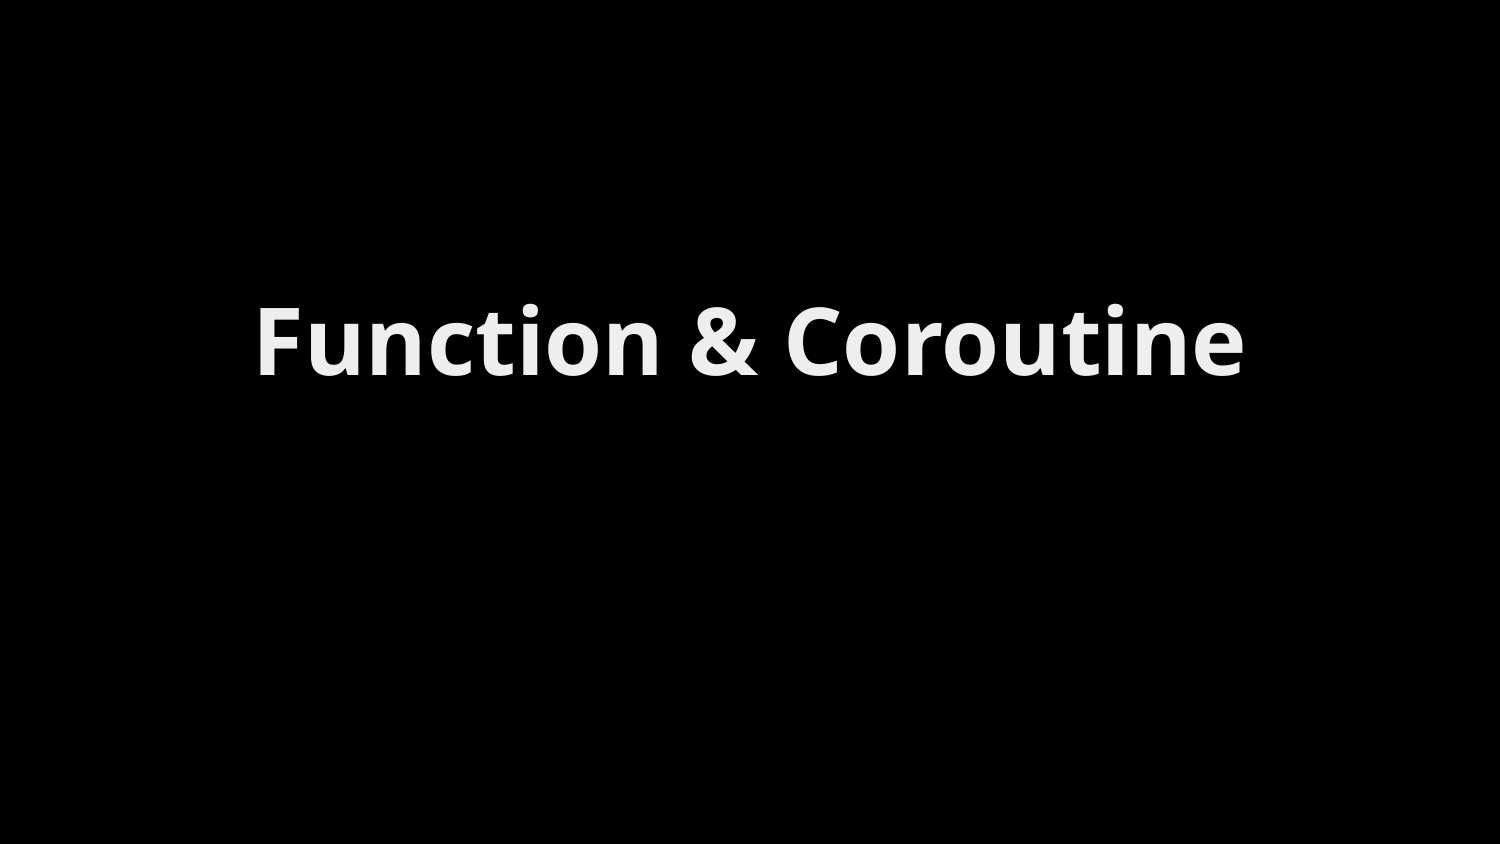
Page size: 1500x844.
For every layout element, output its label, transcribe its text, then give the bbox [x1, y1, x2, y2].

text_box Function & Coroutine [53, 266, 1447, 578]
